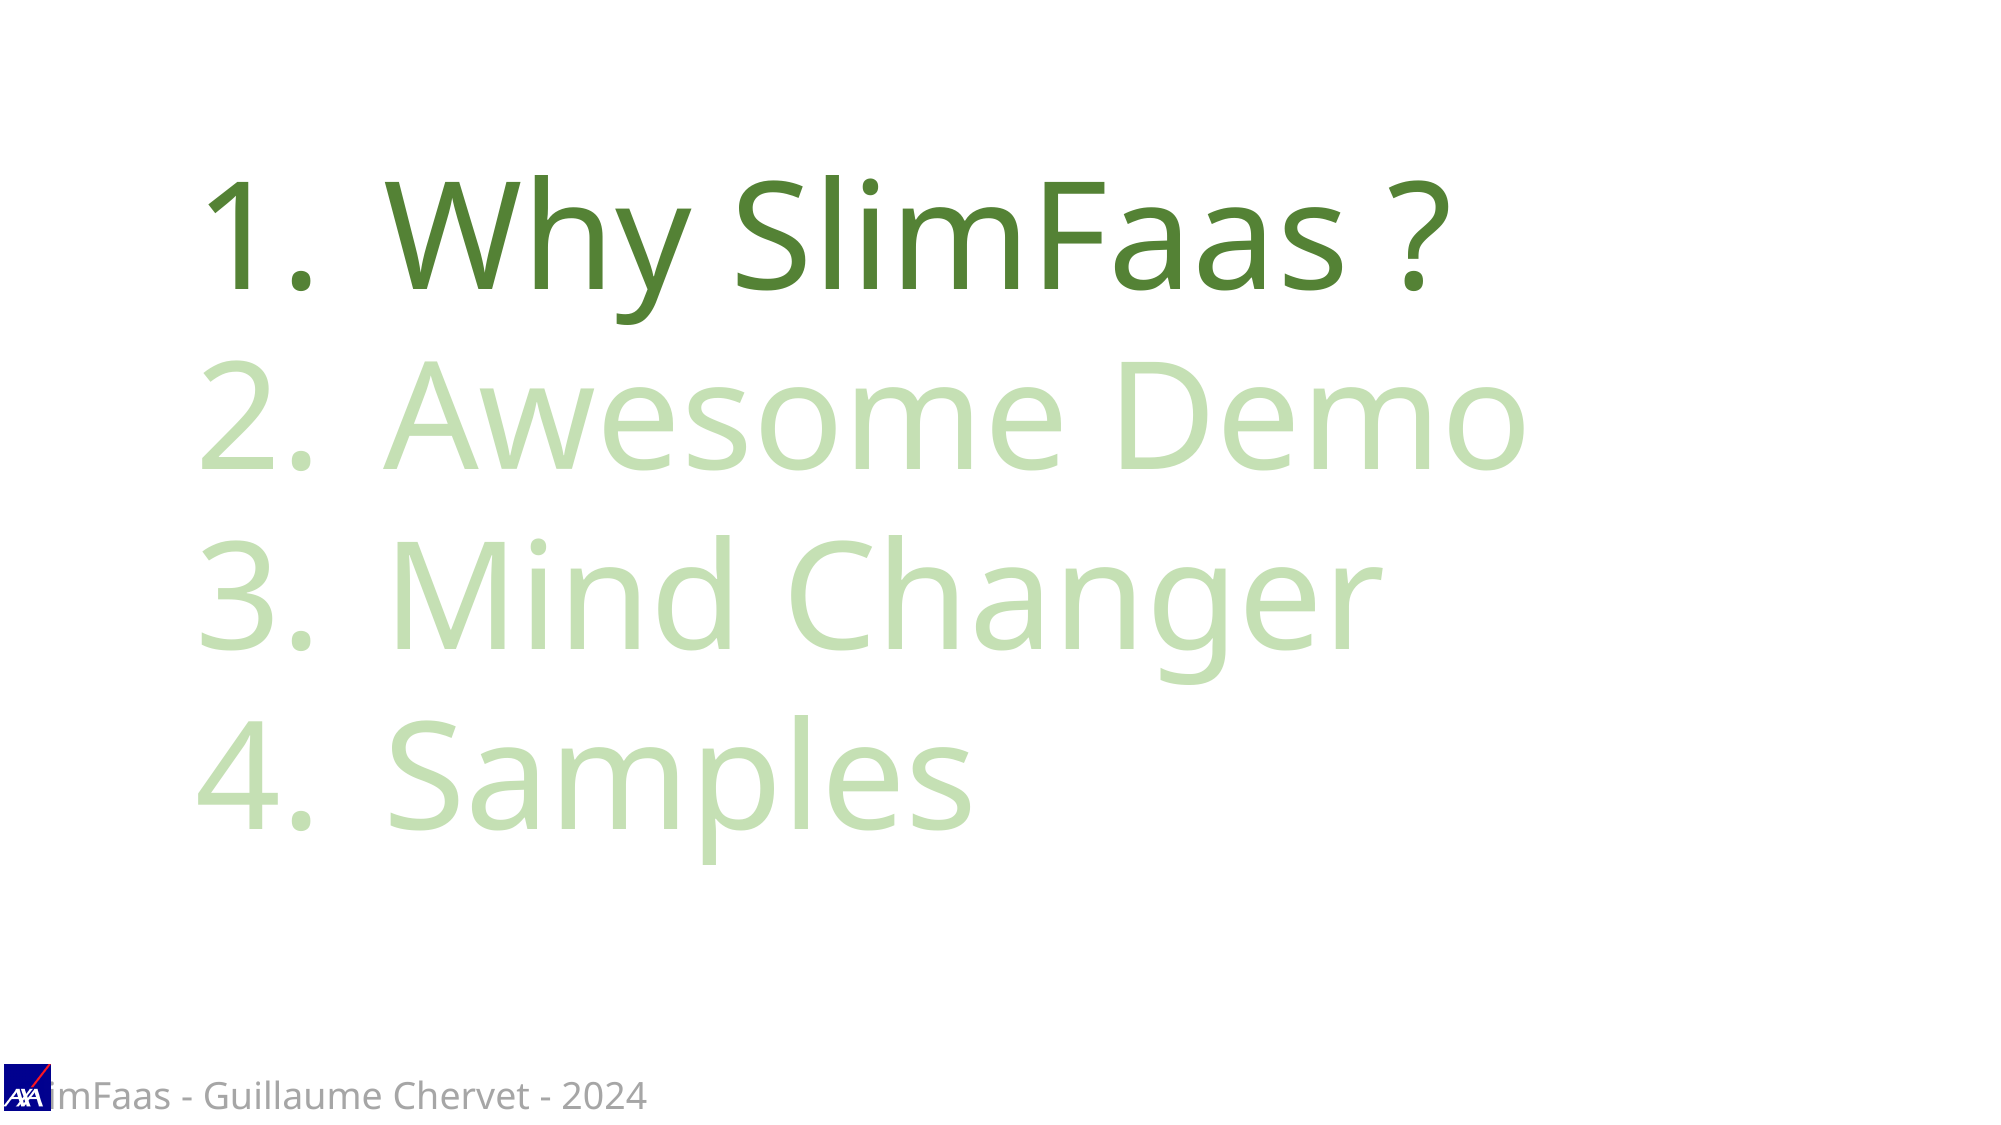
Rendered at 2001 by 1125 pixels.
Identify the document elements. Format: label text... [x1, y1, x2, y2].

text_box SlimFaas - Guillaume Chervet - 2024 [0, 1064, 663, 1125]
picture [4, 1064, 51, 1111]
text_box Why SlimFaas ? Awesome Demo Mind Changer Samples [181, 132, 1819, 867]
